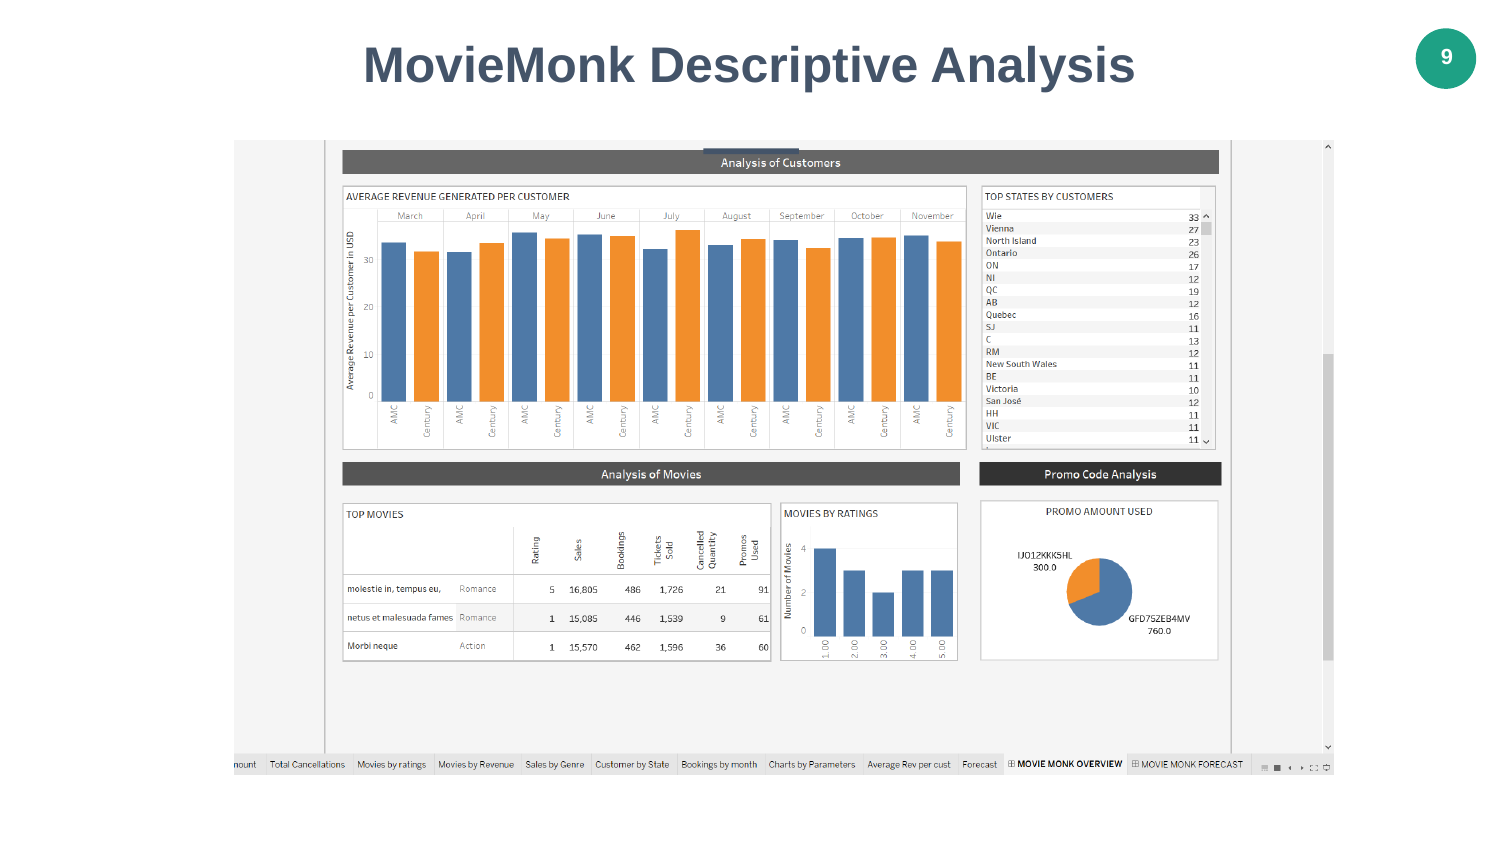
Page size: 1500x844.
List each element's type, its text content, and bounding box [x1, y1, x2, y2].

text_box MovieMonk Descriptive Analysis [105, 29, 1394, 112]
picture [233, 139, 1334, 775]
